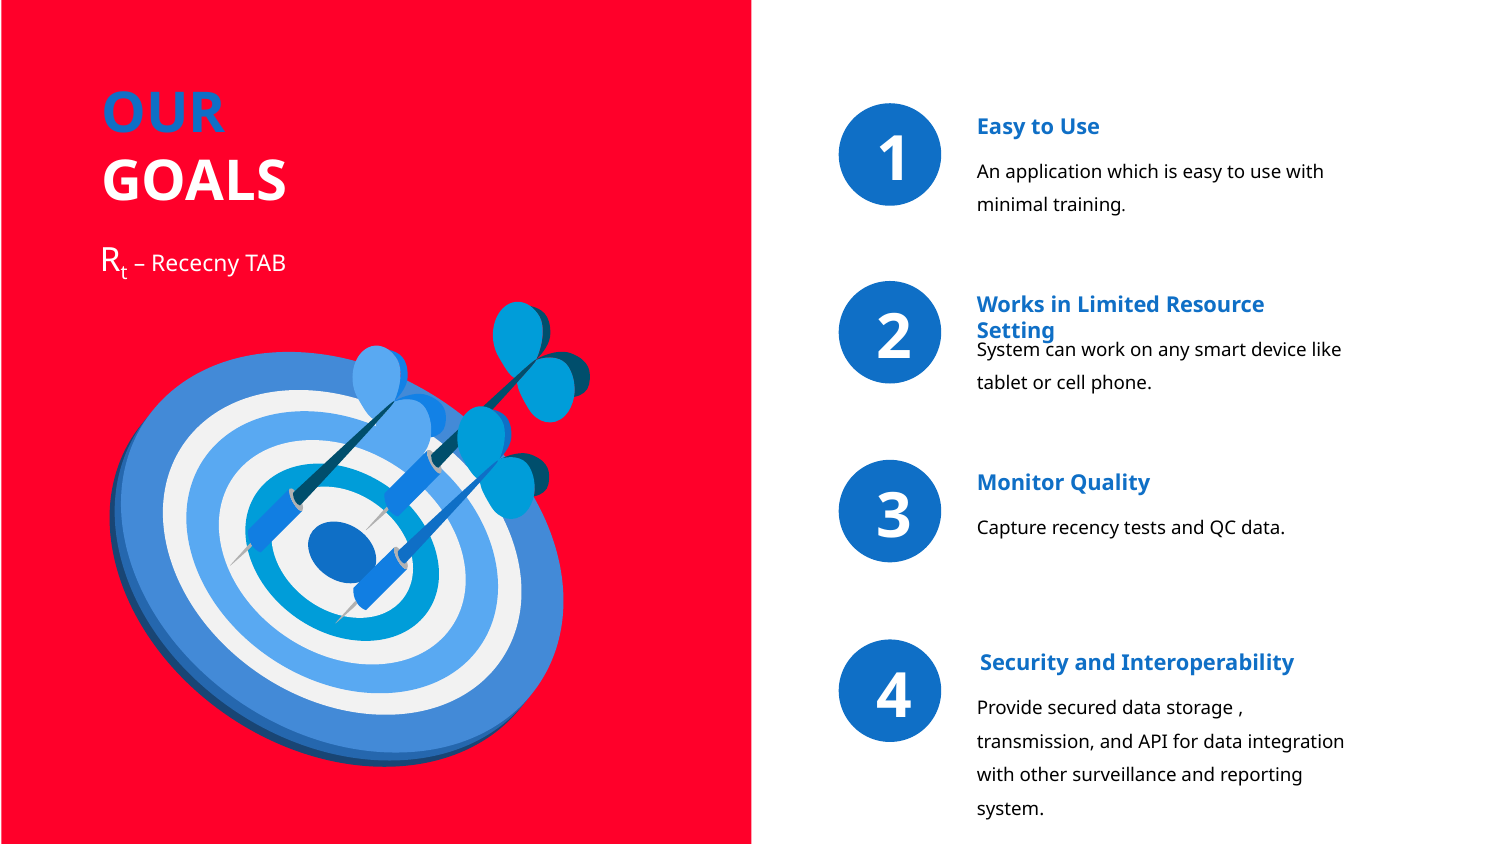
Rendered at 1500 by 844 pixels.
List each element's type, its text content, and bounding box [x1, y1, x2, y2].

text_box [838, 280, 942, 384]
text_box Monitor Quality [962, 461, 1232, 503]
text_box Capture recency tests and QC data. [962, 497, 1372, 546]
text_box Provide secured data storage , transmission, and API for data integration with other surveillance and reporting system. [962, 677, 1372, 827]
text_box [86, 299, 592, 767]
text_box An application which is easy to use with minimal training. [962, 140, 1372, 223]
text_box Security and Interoperability [965, 641, 1327, 682]
text_box Works in Limited Resource Setting [962, 282, 1317, 350]
text_box System can work on any smart device like tablet or cell phone. [962, 318, 1372, 401]
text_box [838, 639, 942, 742]
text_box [838, 459, 942, 563]
picture [1, 0, 752, 844]
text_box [838, 103, 942, 206]
text_box Easy to Use [962, 105, 1232, 146]
